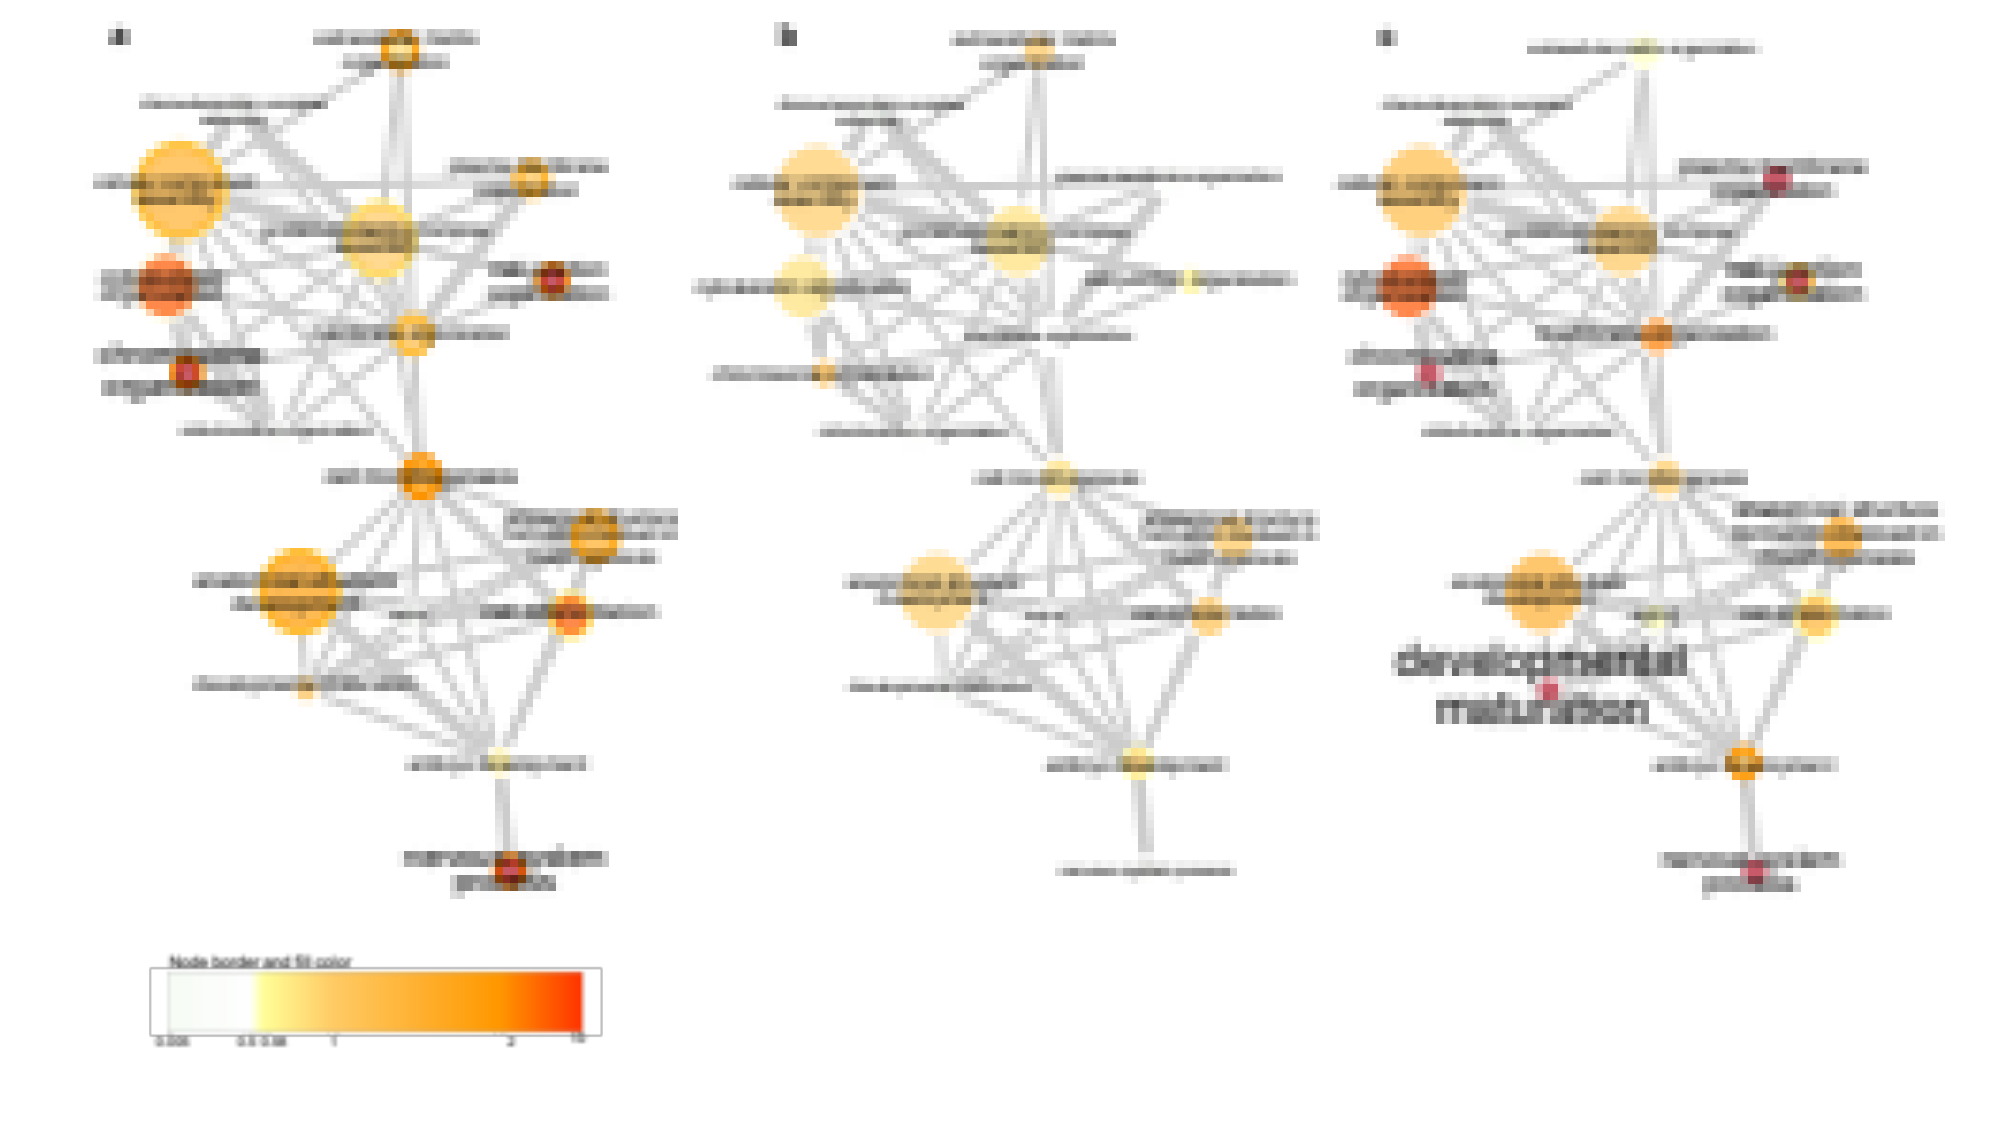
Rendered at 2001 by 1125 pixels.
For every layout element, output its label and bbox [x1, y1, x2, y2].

text_box [56, 9, 1961, 1059]
